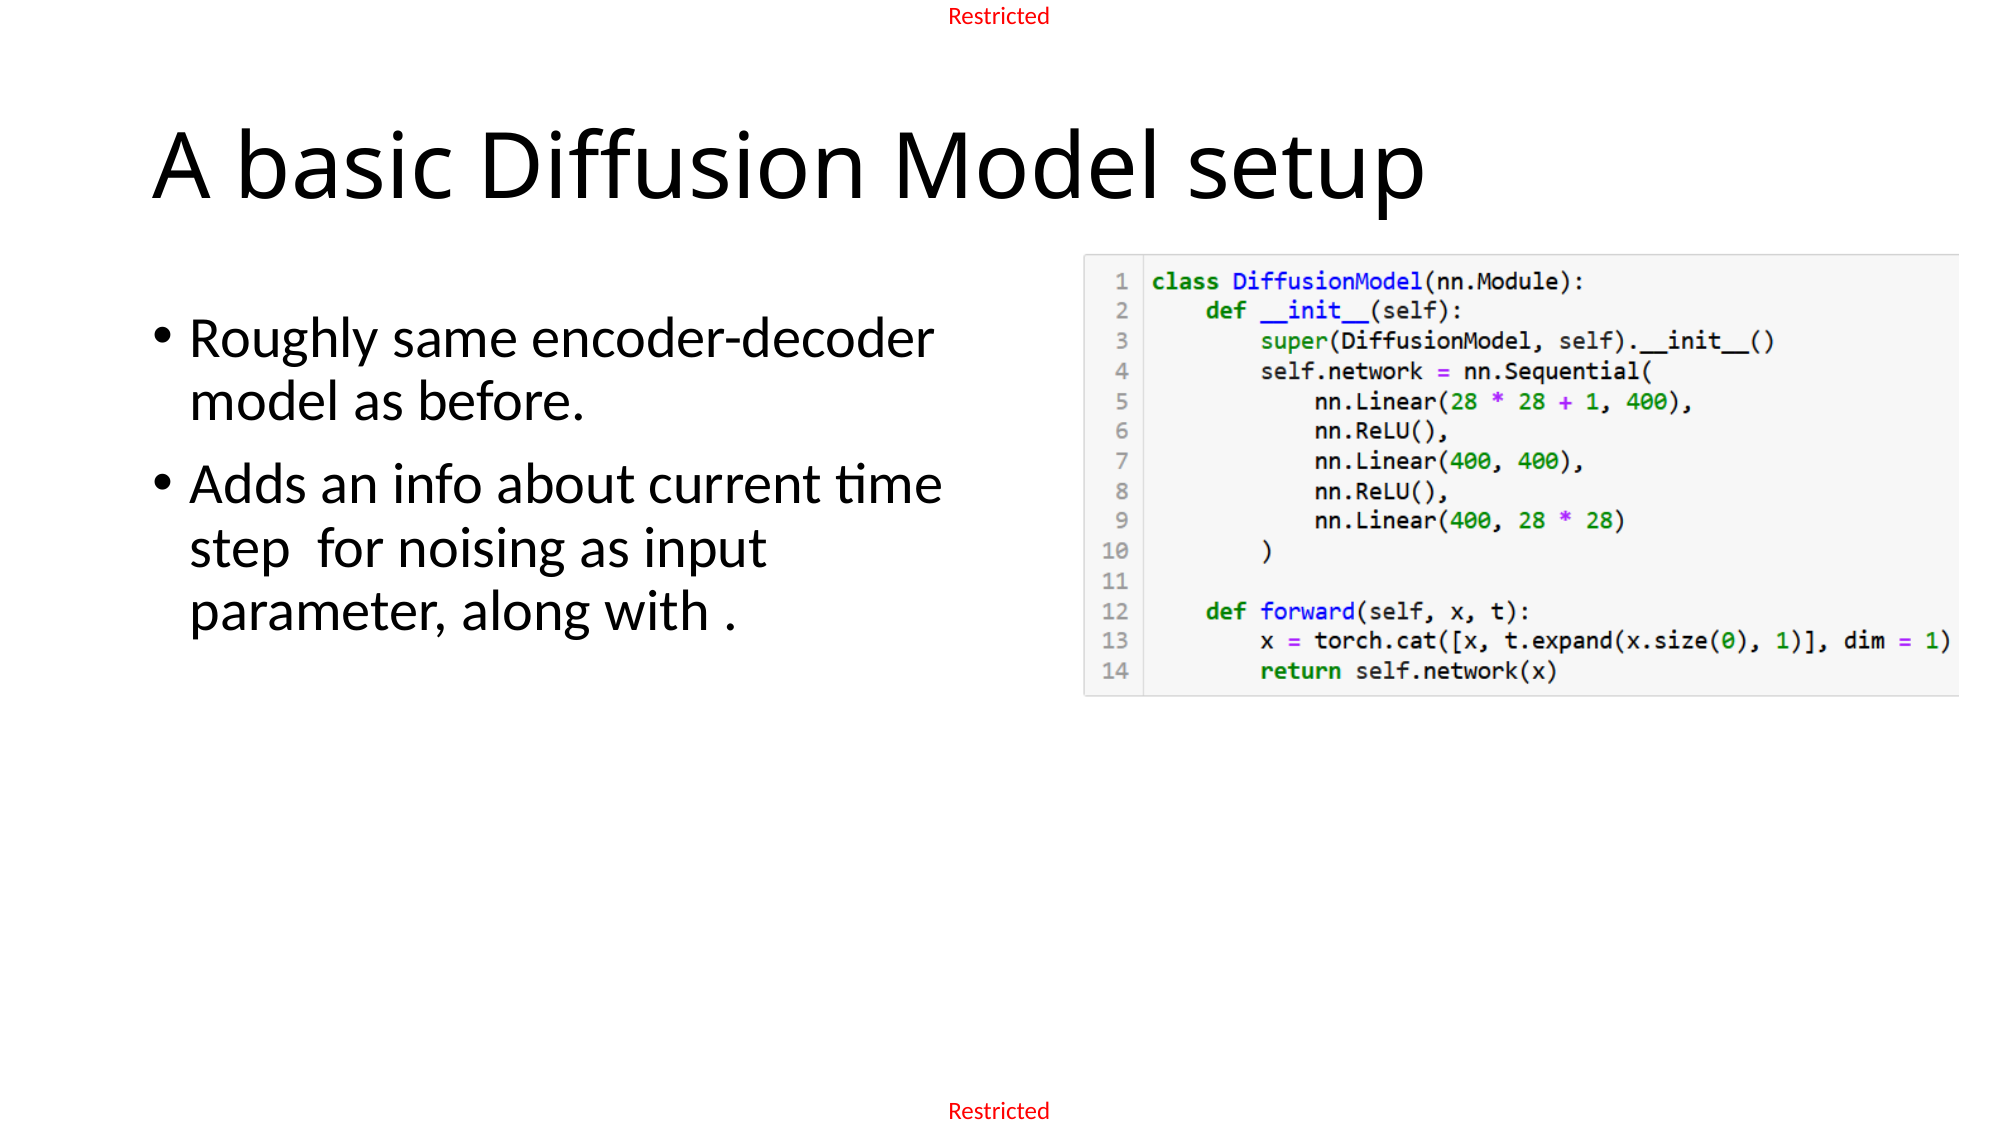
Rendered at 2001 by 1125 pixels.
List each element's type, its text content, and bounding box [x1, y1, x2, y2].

title A basic Diffusion Model setup [137, 59, 1863, 278]
picture [1076, 244, 1959, 703]
